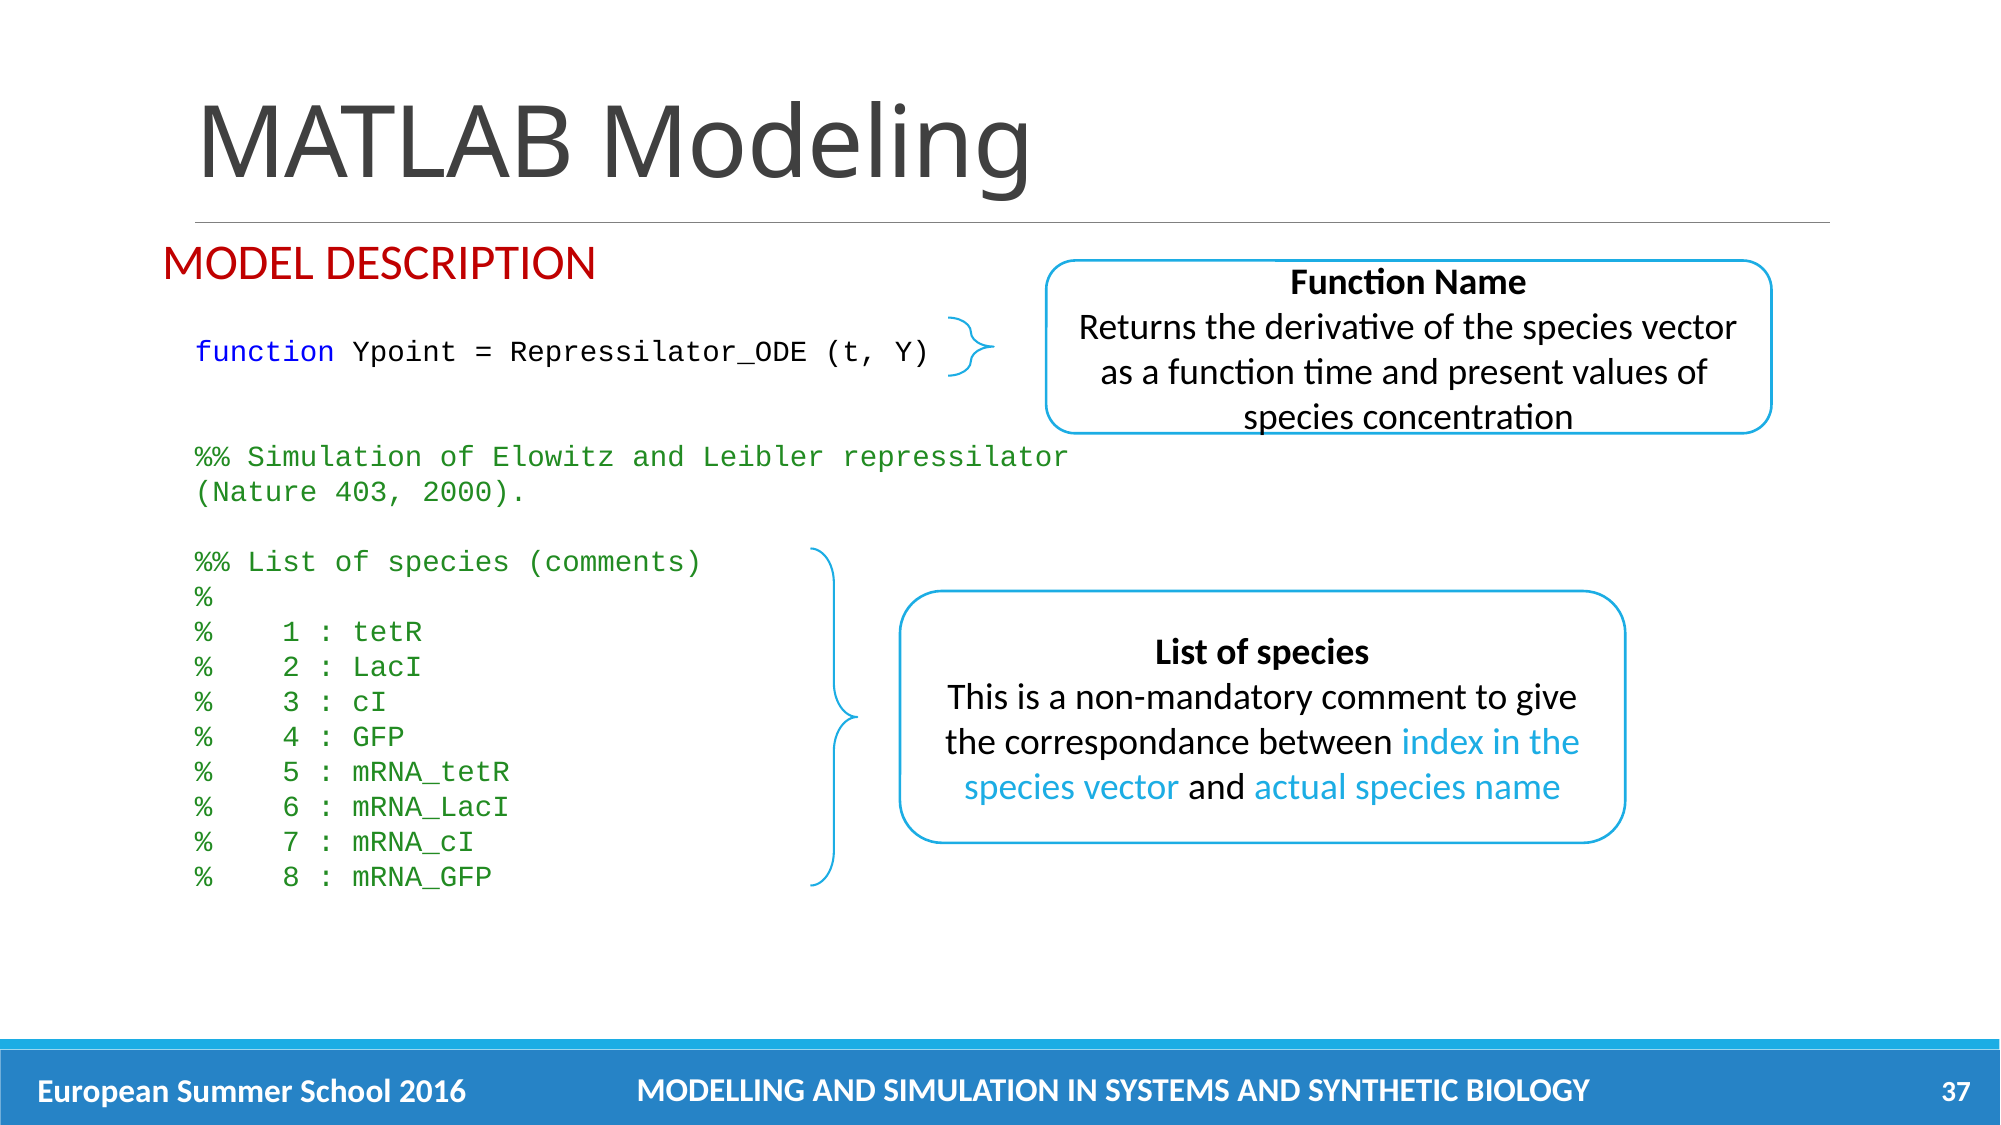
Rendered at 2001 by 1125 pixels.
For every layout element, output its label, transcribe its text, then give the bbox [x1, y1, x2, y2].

text_box List of species This is a non-mandatory comment to give the correspondance between index in the species vector and actual species name [898, 589, 1627, 845]
title MATLAB Modeling [180, 47, 1830, 206]
slide_number European Summer School 2016 [22, 1059, 490, 1120]
text_box Model Description [147, 222, 612, 298]
text_box function Ypoint = Repressilator_ODE (t, Y) %% Simulation of Elowitz and Leibler repressilator (Nature 403, 2000). %% List of species (comments) % % 1 : tetR % 2 : LacI % 3 : cI % 4 : GFP % 5 : mRNA_tetR % 6 : mRNA_LacI % 7 : mRNA_cI % 8 : mRNA_GFP [180, 325, 1180, 935]
footer Modelling and simulation in systems and synthetic biology [543, 1058, 1684, 1119]
text_box [810, 547, 859, 887]
text_box Function Name Returns the derivative of the species vector as a function time and present values of species concentration [1044, 259, 1773, 435]
text_box [948, 316, 995, 377]
slide_number 37 [1770, 1059, 1986, 1120]
